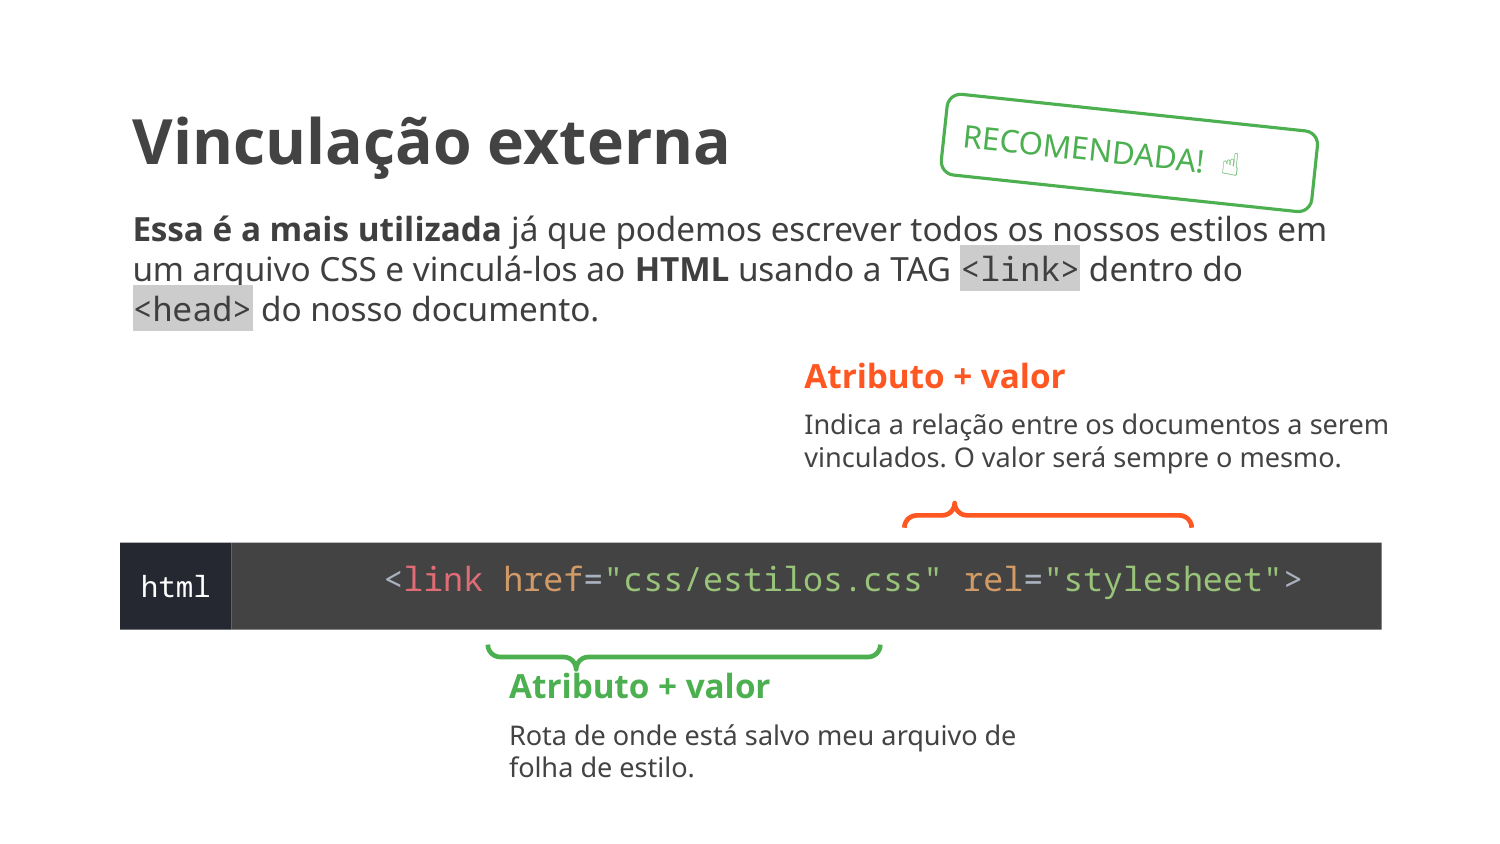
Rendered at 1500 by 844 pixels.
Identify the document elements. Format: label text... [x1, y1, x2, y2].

text_box Atributo + valor Indica a relação entre os documentos a serem vinculados. O valor será sempre o mesmo. [783, 340, 1424, 476]
text_box Vinculação externa [117, 90, 1383, 193]
text_box RECOMENDADA! 🤓☝️ [941, 94, 1318, 212]
text_box [904, 503, 1192, 528]
text_box [487, 644, 881, 670]
text_box Essa é a mais utilizada já que podemos escrever todos os nossos estilos em um arquivo CSS e vinculá-los ao HTML usando a TAG <link> dentro do <head> do nosso documento. [117, 193, 1383, 274]
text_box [119, 542, 1382, 630]
text_box Atributo + valor Rota de onde está salvo meu arquivo de folha de estilo. [494, 650, 1043, 807]
